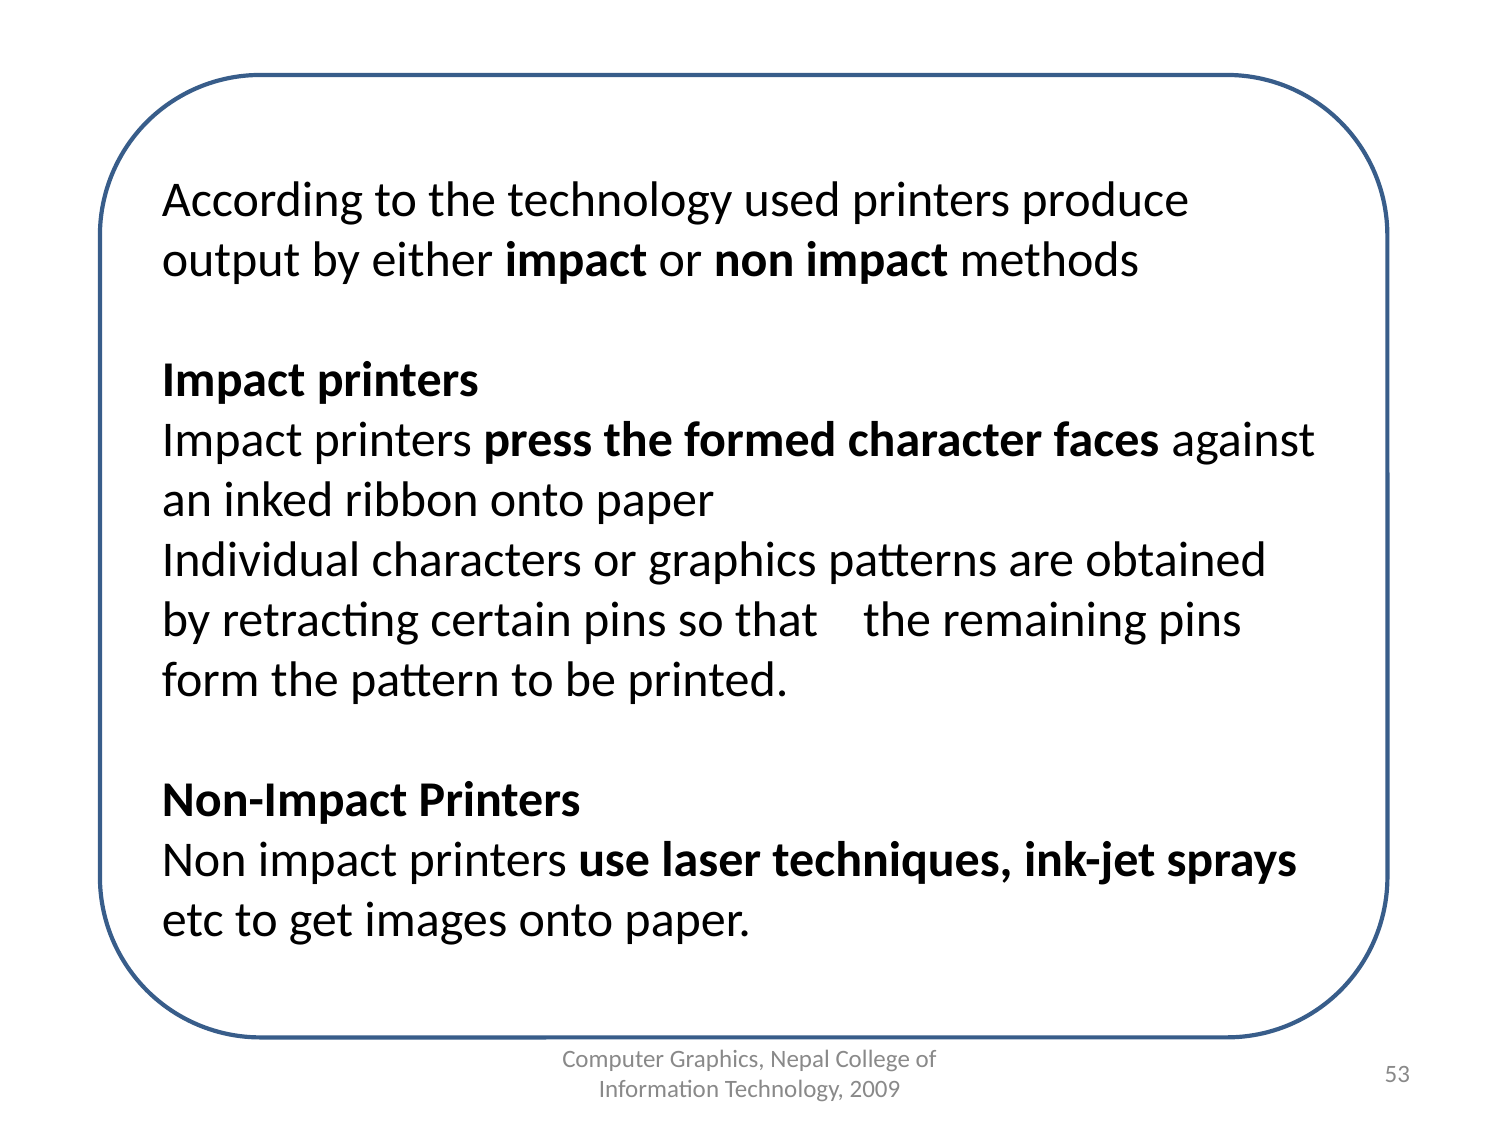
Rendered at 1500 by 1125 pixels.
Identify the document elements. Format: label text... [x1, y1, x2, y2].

text_box Computer Graphics, Nepal College of Information Technology, 2009 [512, 1042, 988, 1103]
text_box According to the technology used printers produce output by either impact or non impact methods Impact printers Impact printers press the formed character faces against an inked ribbon onto paper Individual characters or graphics patterns are obtained by retracting certain pins so that the remaining pins form the pattern to be printed. Non-Impact Printers Non impact printers use laser techniques, ink-jet sprays etc to get images onto paper. [99, 74, 1388, 1038]
text_box ‹#› [1074, 1042, 1425, 1103]
